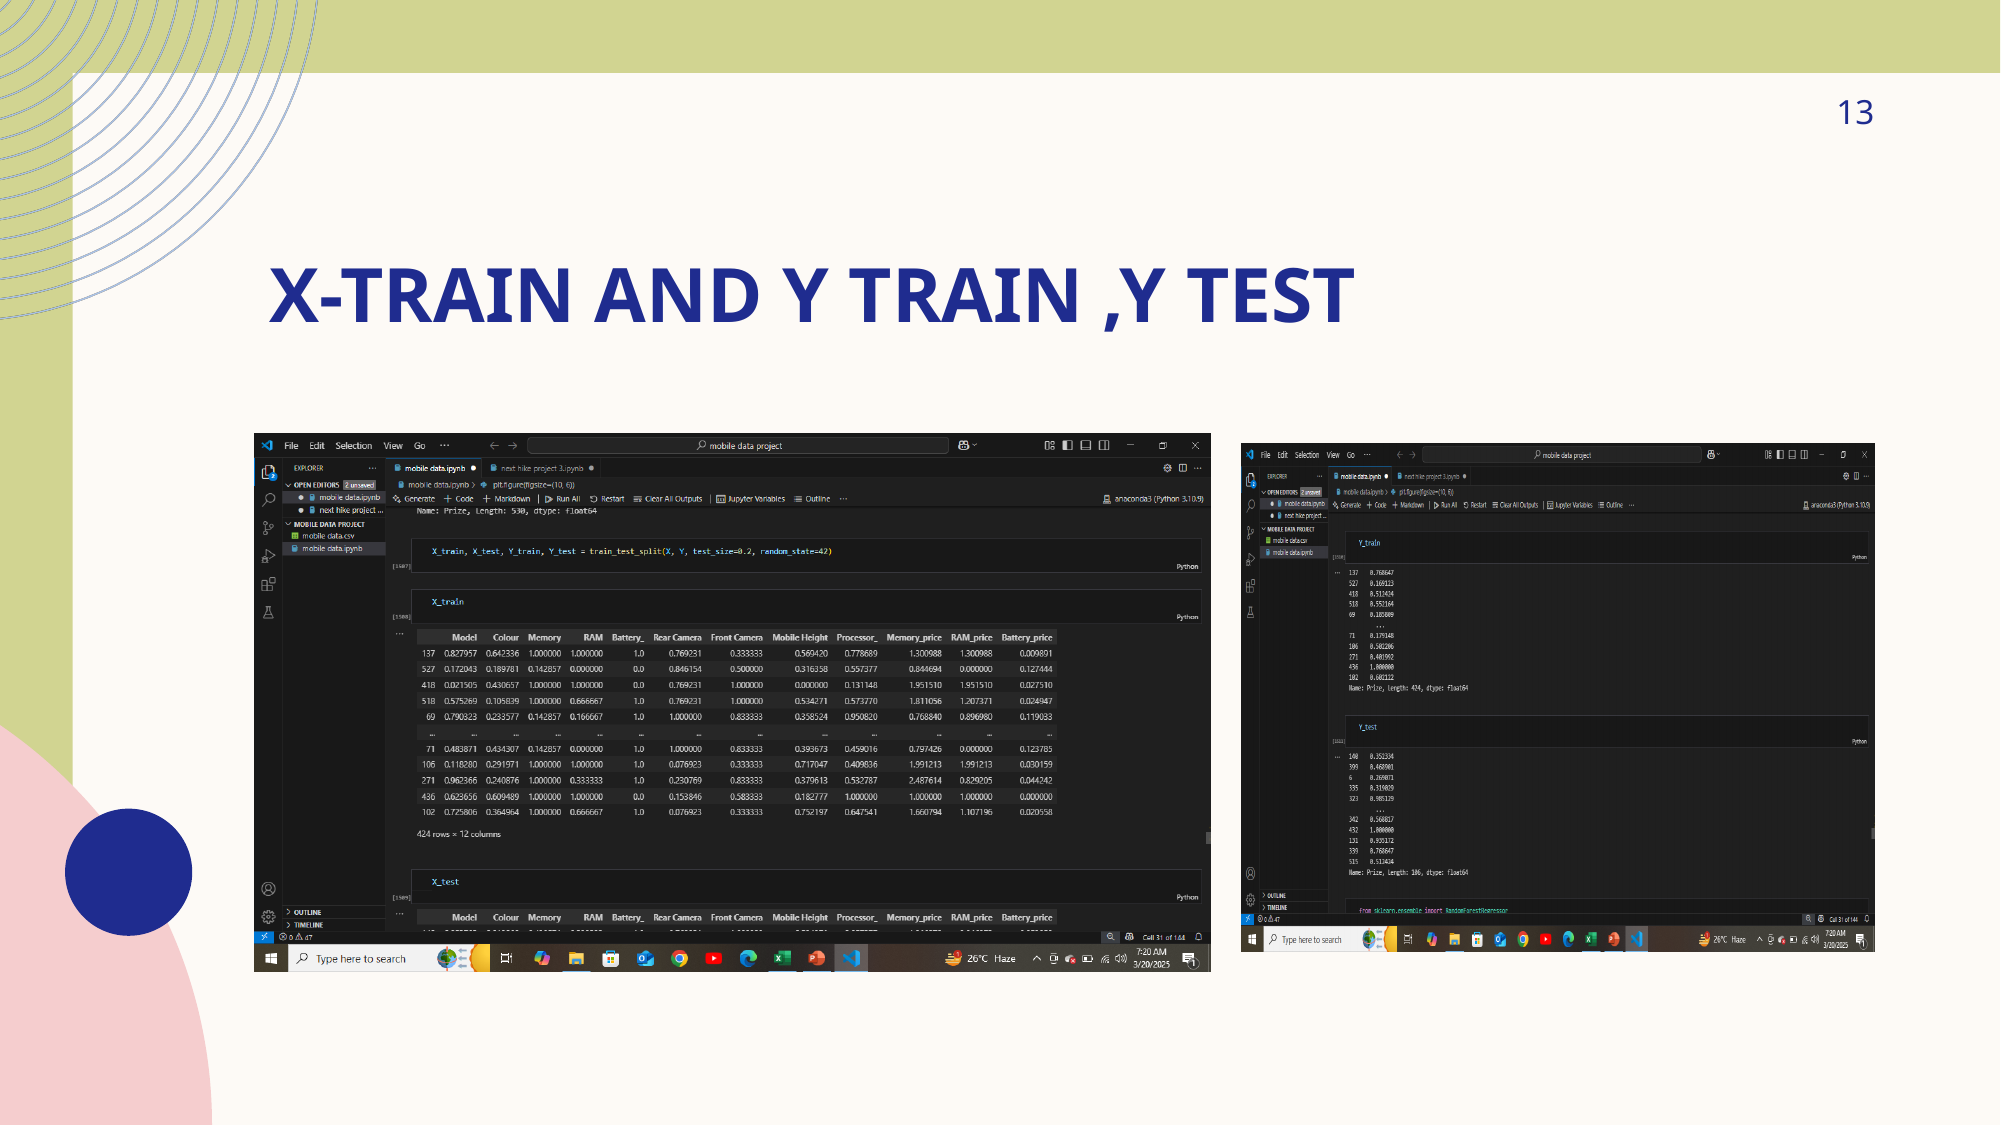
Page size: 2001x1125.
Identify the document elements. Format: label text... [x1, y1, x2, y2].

picture [0, 0, 2001, 785]
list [254, 433, 1211, 972]
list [1241, 443, 1875, 952]
slide_number 13 [1712, 75, 1875, 153]
title X-train and y train ,y test [254, 173, 1875, 338]
